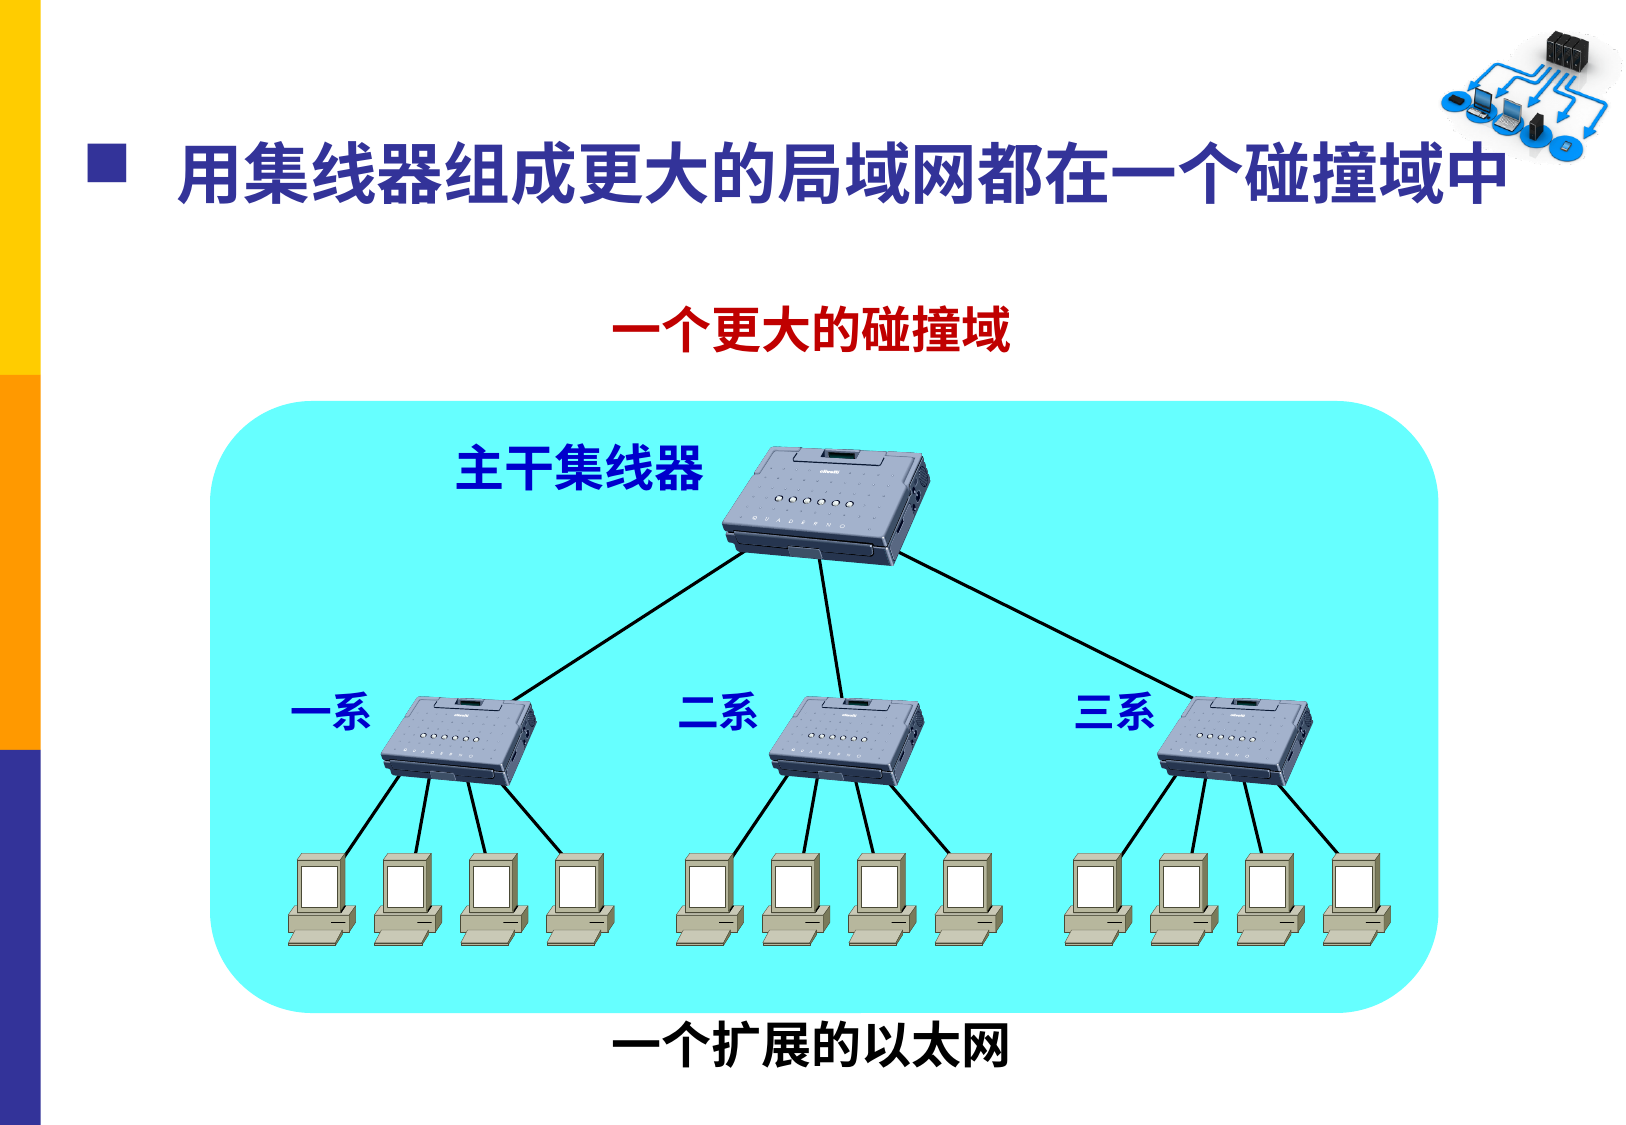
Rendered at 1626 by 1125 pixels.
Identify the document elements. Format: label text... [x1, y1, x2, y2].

text_box 用集线器组成更大的局域网都在一个碰撞域中 [68, 124, 1594, 237]
text_box 一个扩展的以太网 [554, 1023, 1070, 1082]
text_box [209, 290, 1439, 1014]
picture [1438, 30, 1624, 165]
